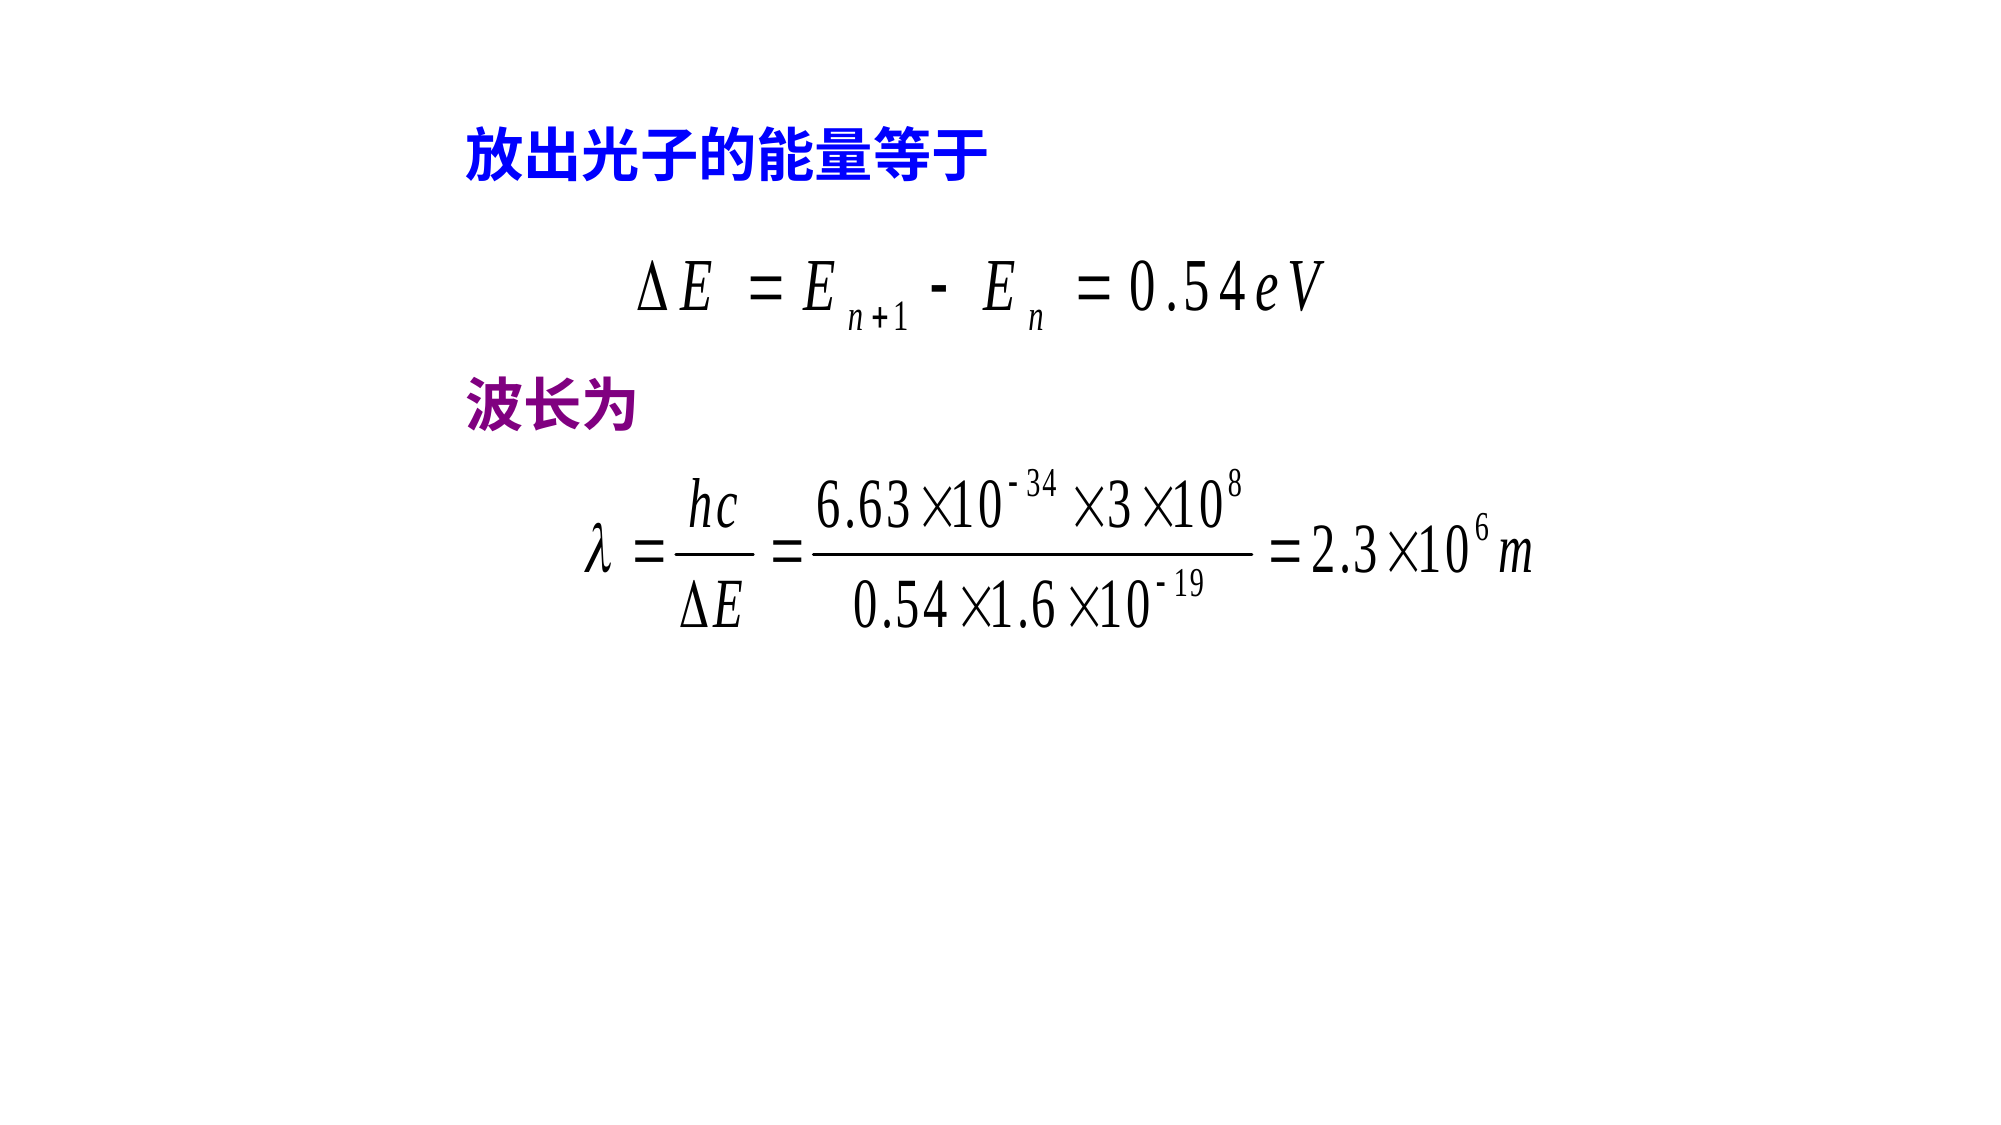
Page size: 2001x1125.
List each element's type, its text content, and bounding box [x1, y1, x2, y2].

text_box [625, 236, 1351, 344]
text_box 波长为 [450, 361, 676, 446]
text_box 放出光子的能量等于 [450, 111, 1051, 196]
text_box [575, 448, 1545, 639]
